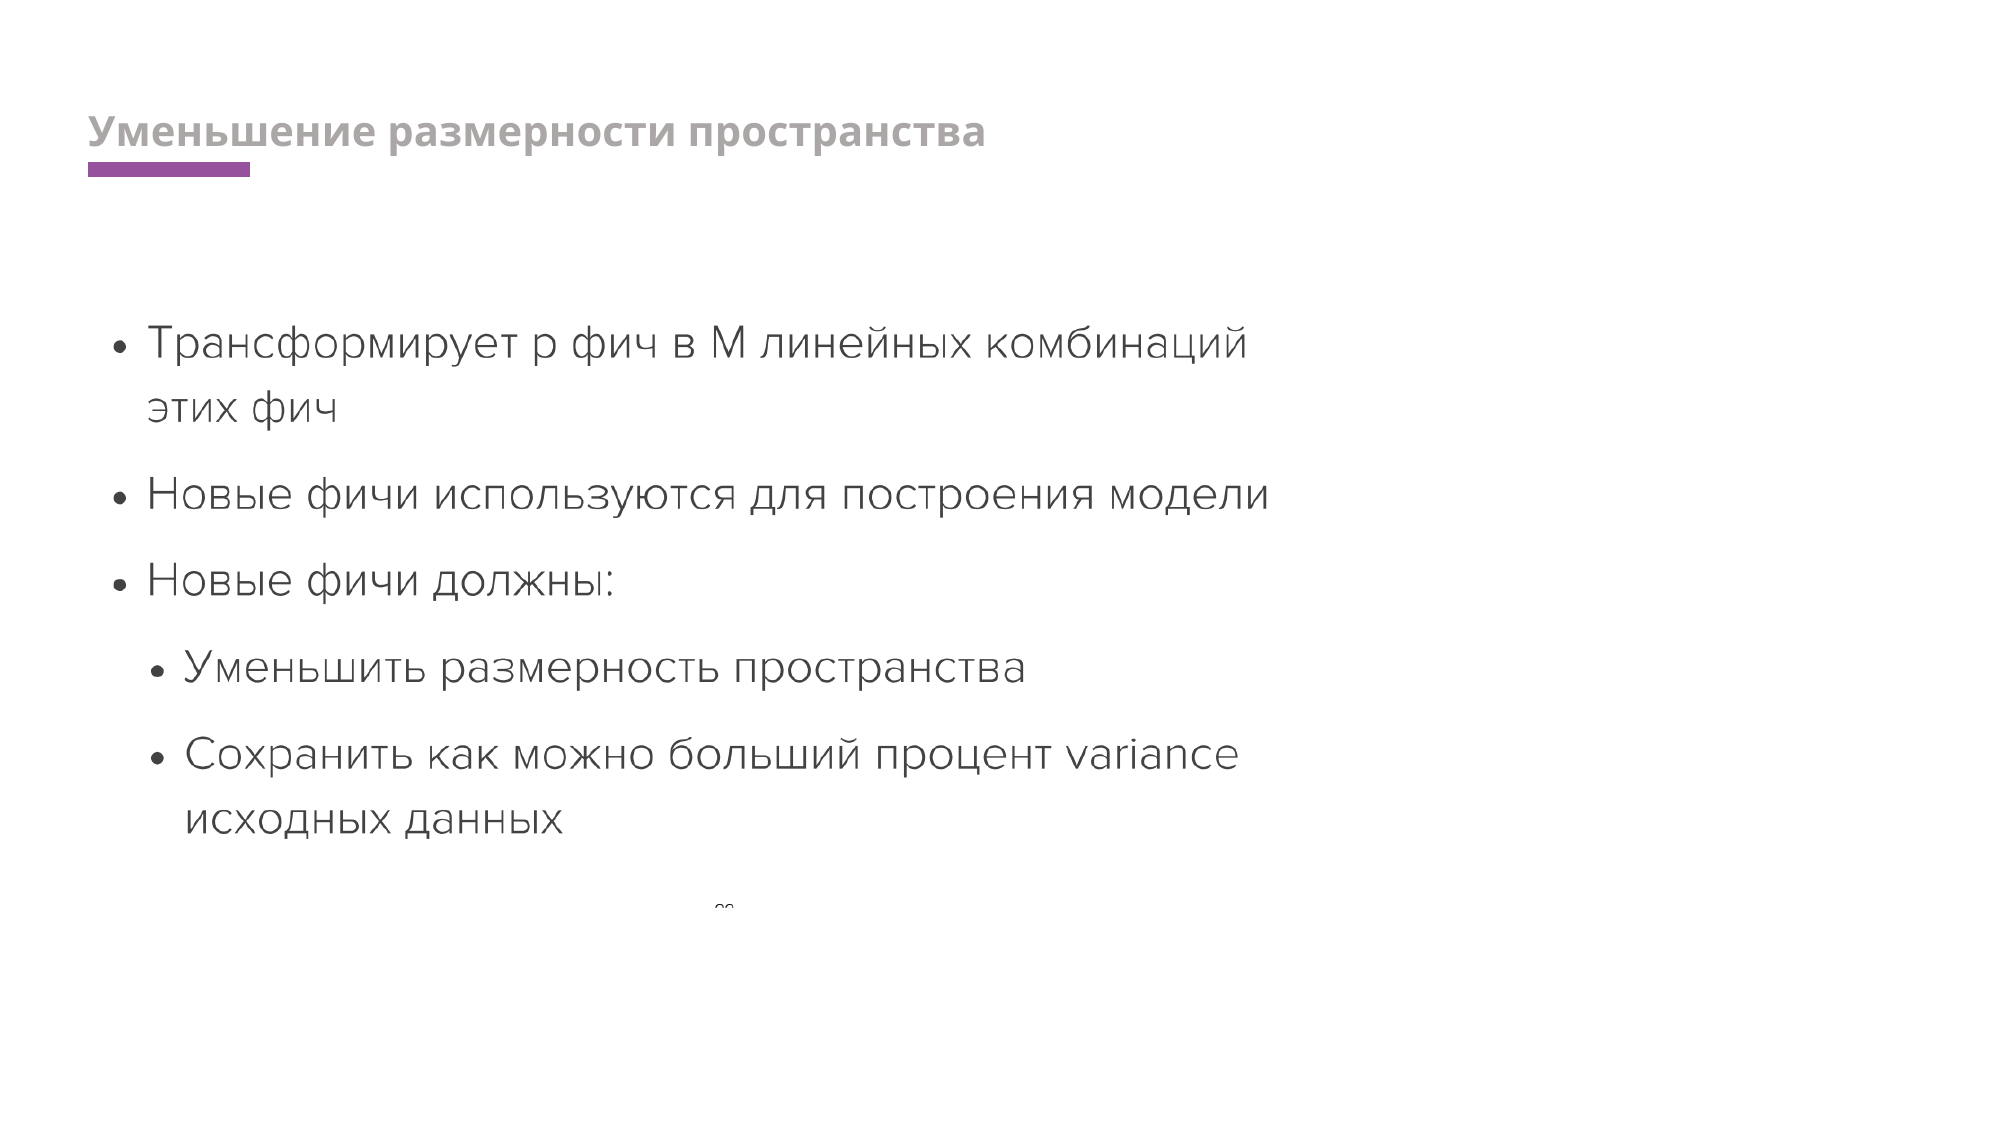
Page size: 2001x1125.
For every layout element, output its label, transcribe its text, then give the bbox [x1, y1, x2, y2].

picture [87, 286, 1395, 908]
list Уменьшение размерности пространства [87, 87, 1916, 178]
